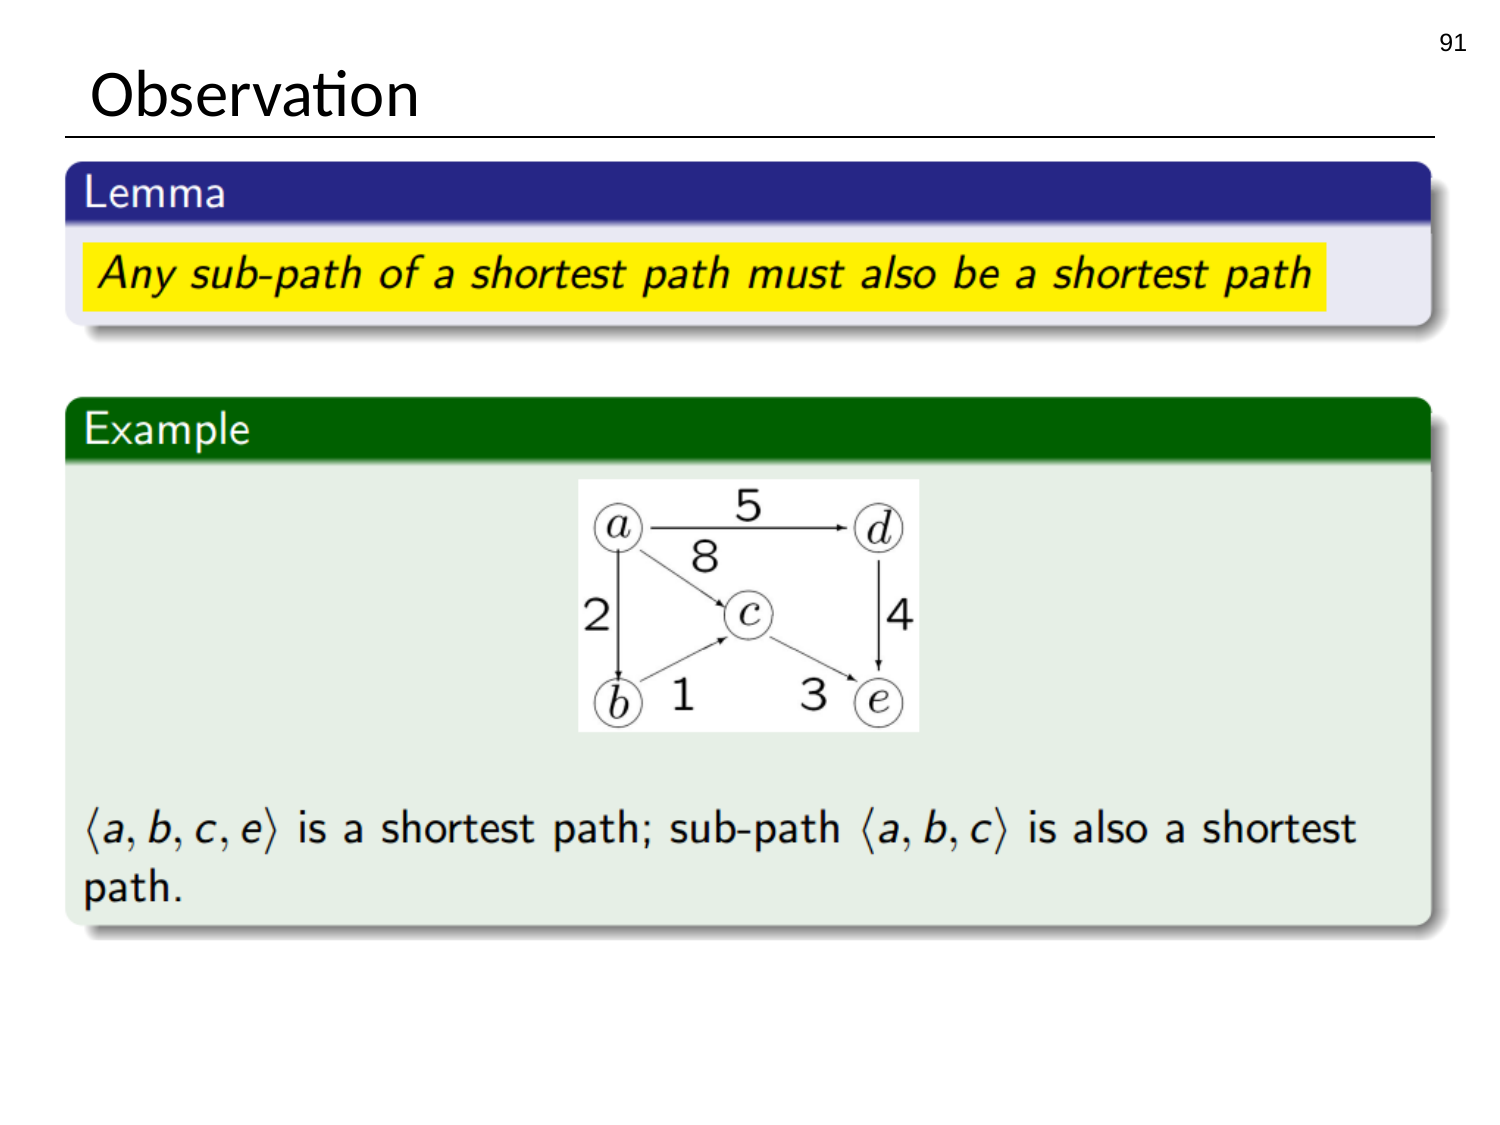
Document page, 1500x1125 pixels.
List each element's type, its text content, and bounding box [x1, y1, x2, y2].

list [61, 150, 1459, 1125]
slide_number 91 [1131, 18, 1483, 62]
title Observation [75, 20, 1425, 138]
